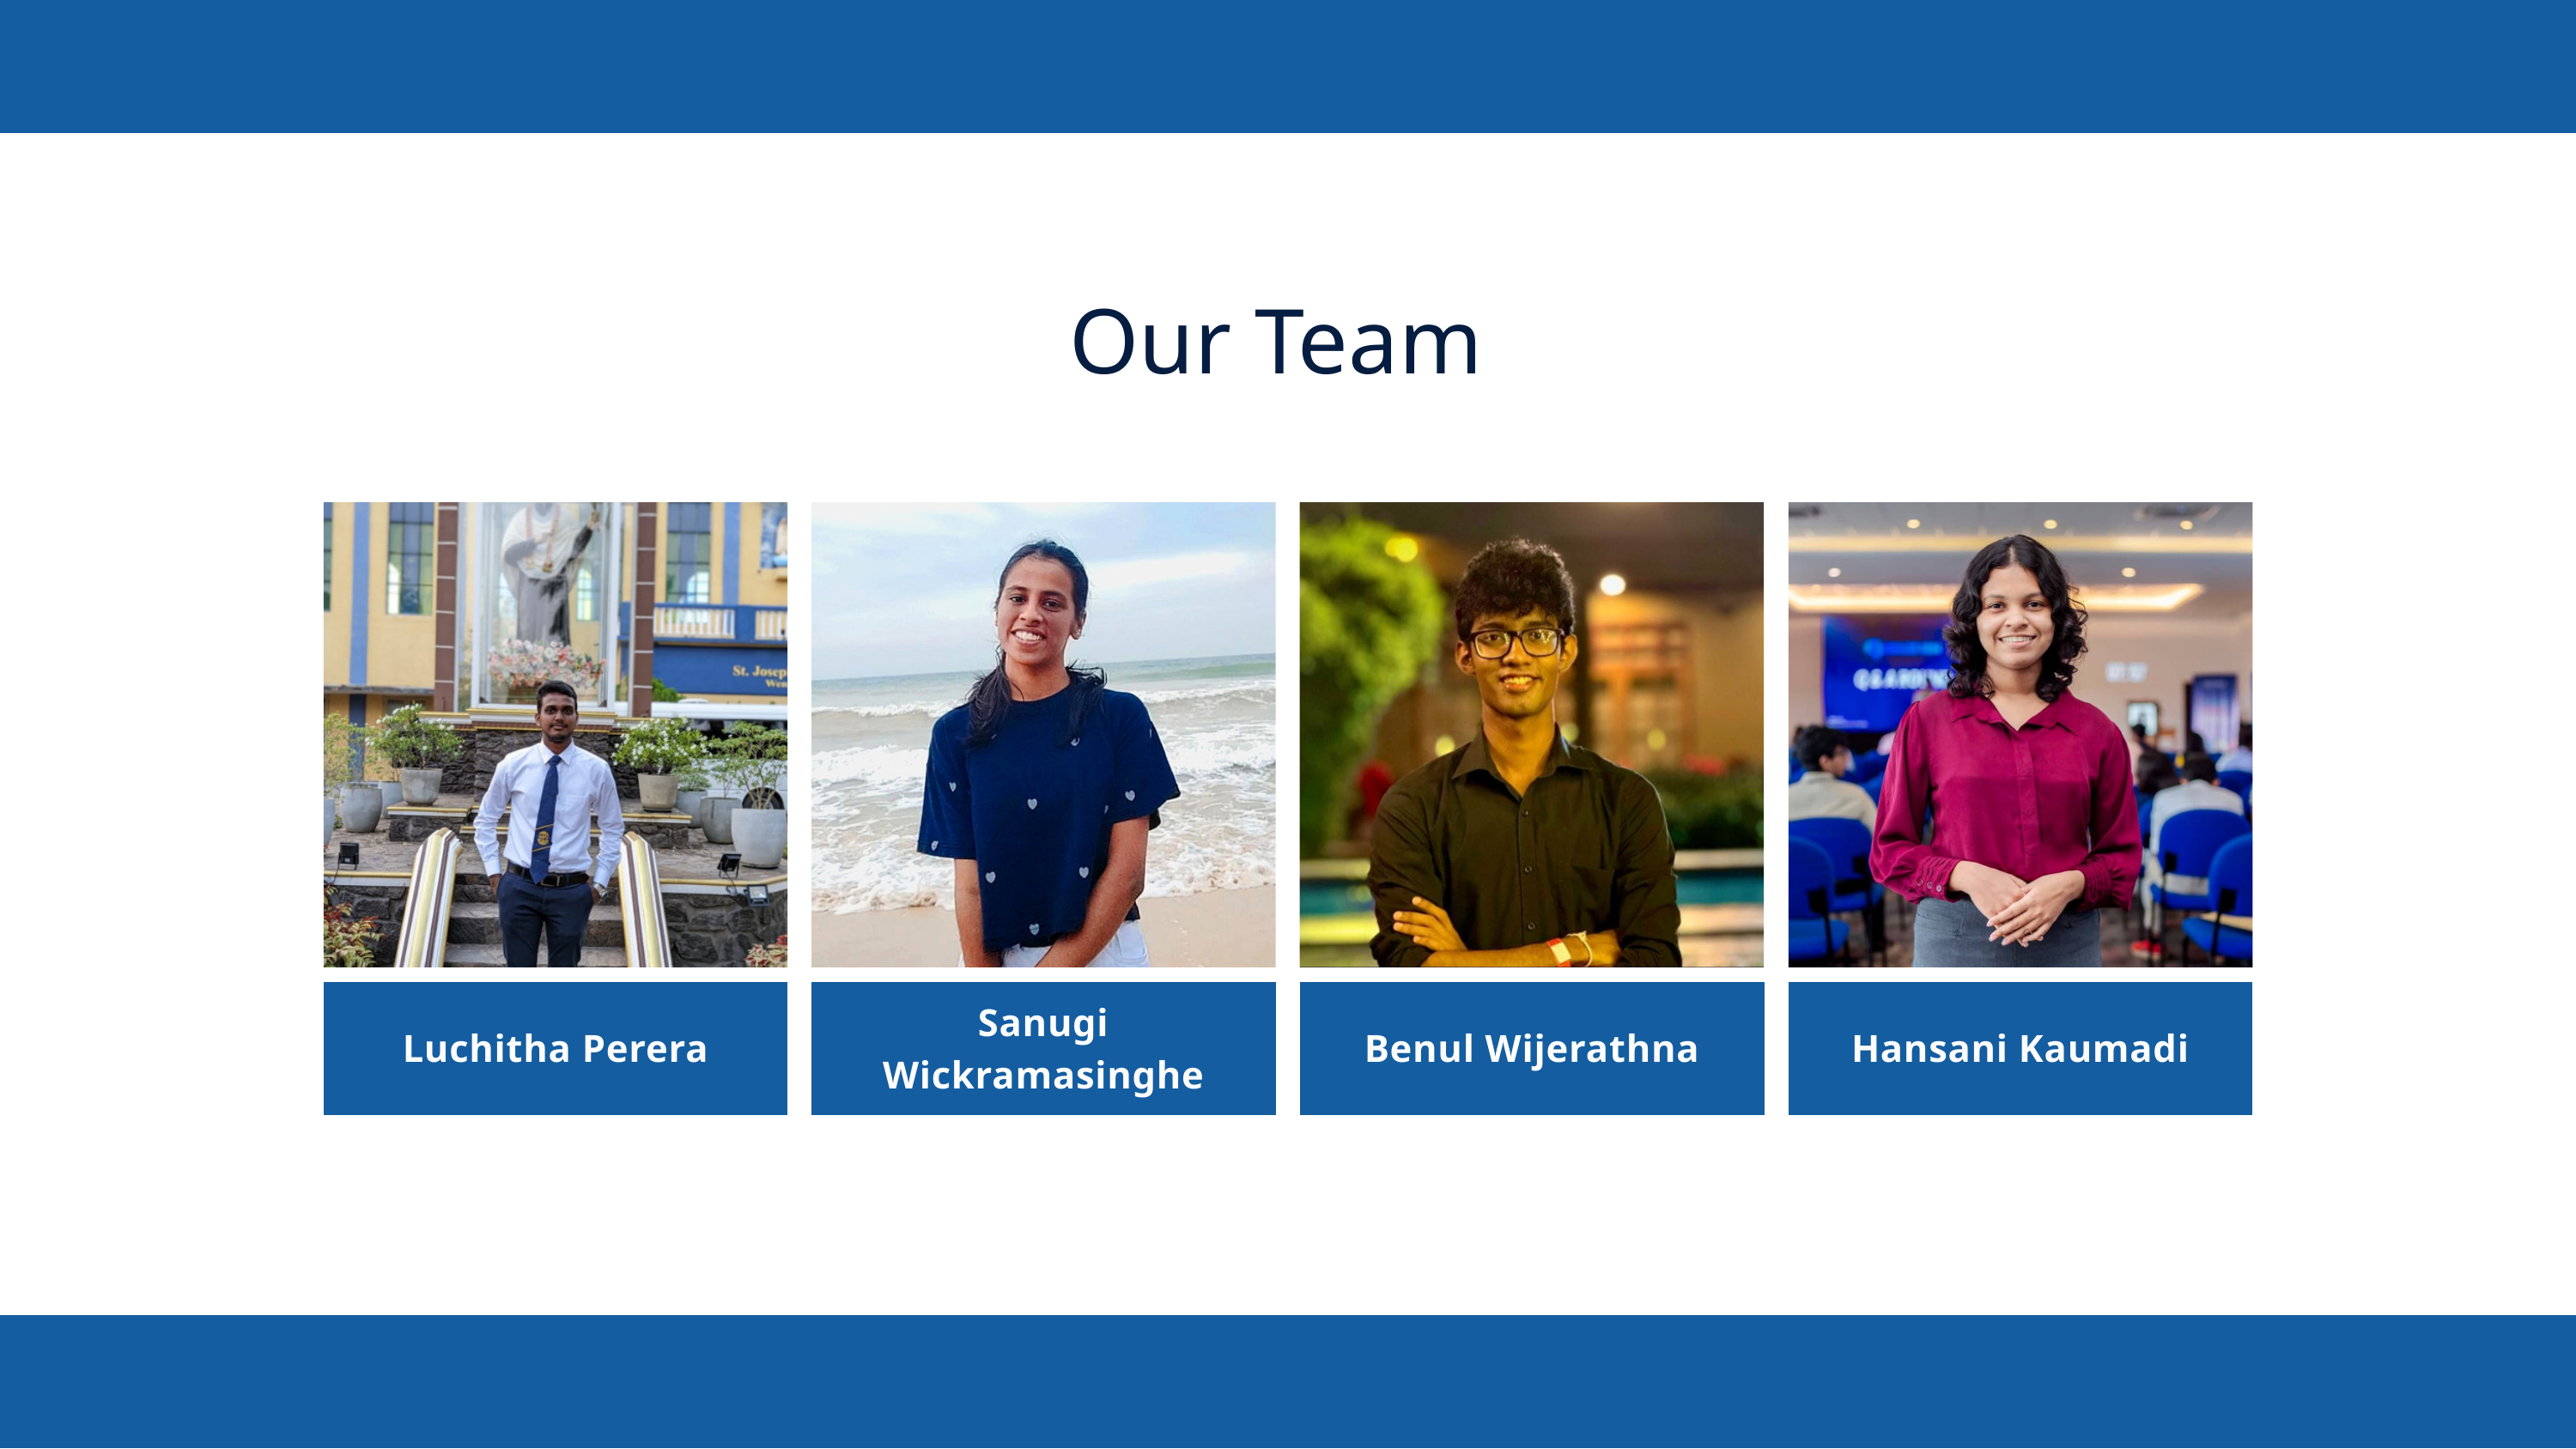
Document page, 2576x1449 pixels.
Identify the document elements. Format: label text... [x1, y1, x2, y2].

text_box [323, 502, 788, 967]
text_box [811, 981, 1277, 1116]
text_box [1788, 981, 2253, 1116]
text_box Our Team [763, 266, 1789, 392]
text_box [811, 502, 1276, 967]
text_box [1788, 502, 2253, 967]
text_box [0, 0, 2576, 134]
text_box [1299, 502, 1765, 967]
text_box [0, 1314, 2576, 1449]
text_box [1299, 981, 1765, 1116]
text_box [323, 981, 788, 1116]
